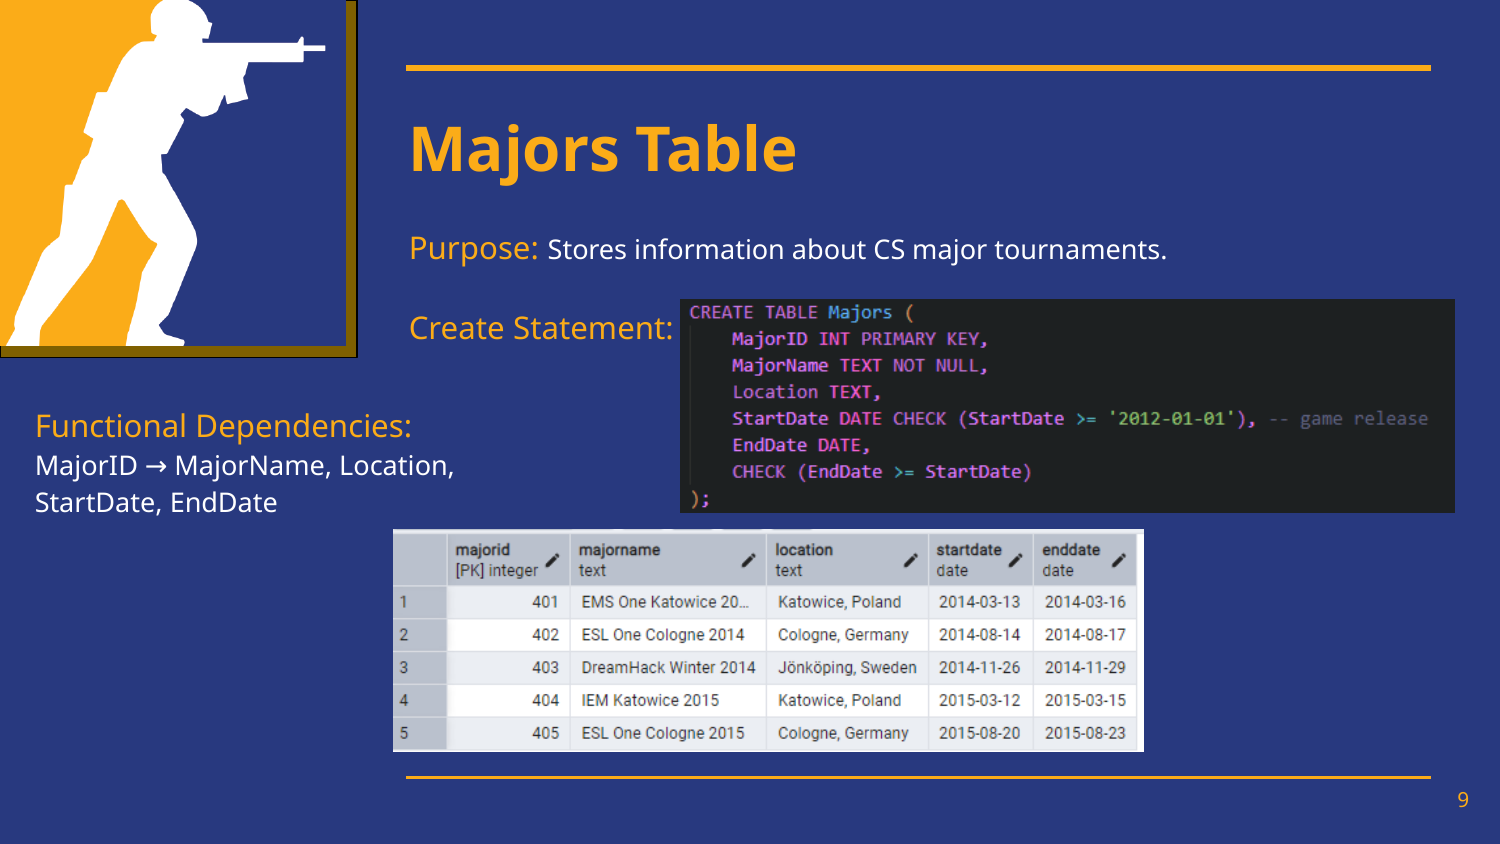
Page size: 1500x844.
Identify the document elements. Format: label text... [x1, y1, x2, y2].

picture [680, 299, 1455, 513]
picture [0, 0, 346, 346]
list Purpose: Stores information about CS major tournaments. Create Statement: [393, 207, 1431, 748]
picture [393, 529, 1144, 753]
title Majors Table [393, 94, 1431, 199]
text_box Functional Dependencies: MajorID → MajorName, Location, StartDate, EndDate [19, 385, 475, 534]
slide_number ‹#› [1394, 769, 1484, 834]
